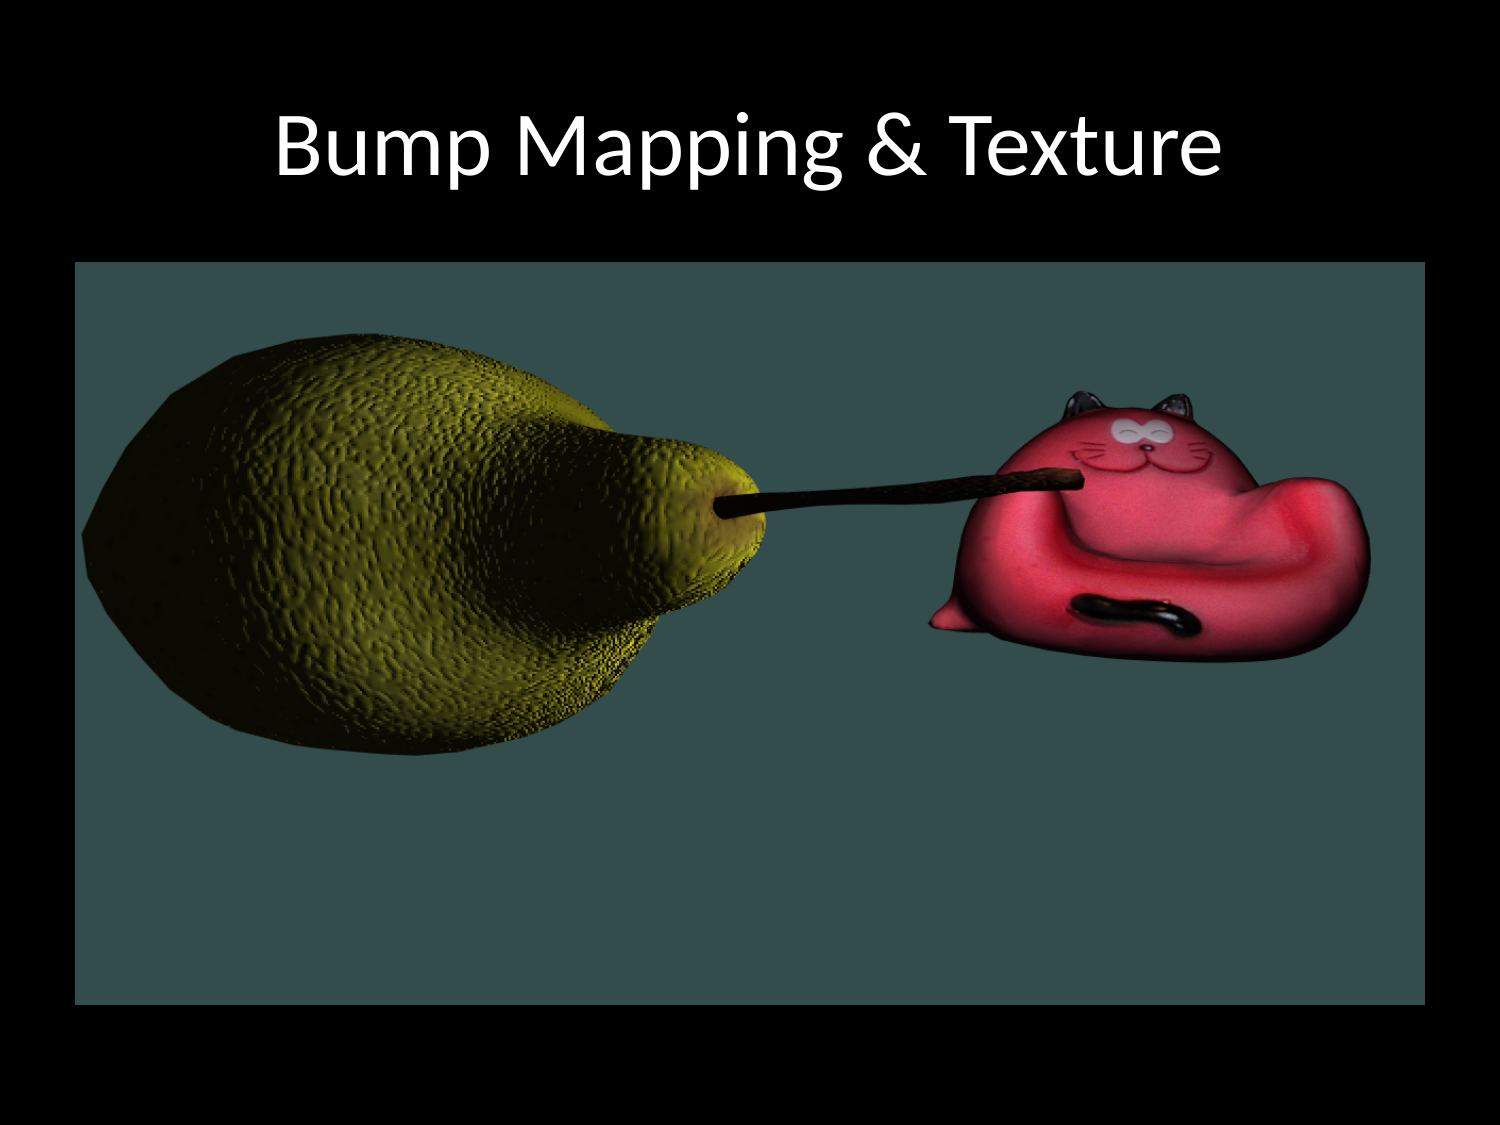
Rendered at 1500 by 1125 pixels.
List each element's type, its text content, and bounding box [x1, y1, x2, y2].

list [74, 262, 1426, 1006]
title Bump Mapping & Texture [75, 45, 1425, 233]
